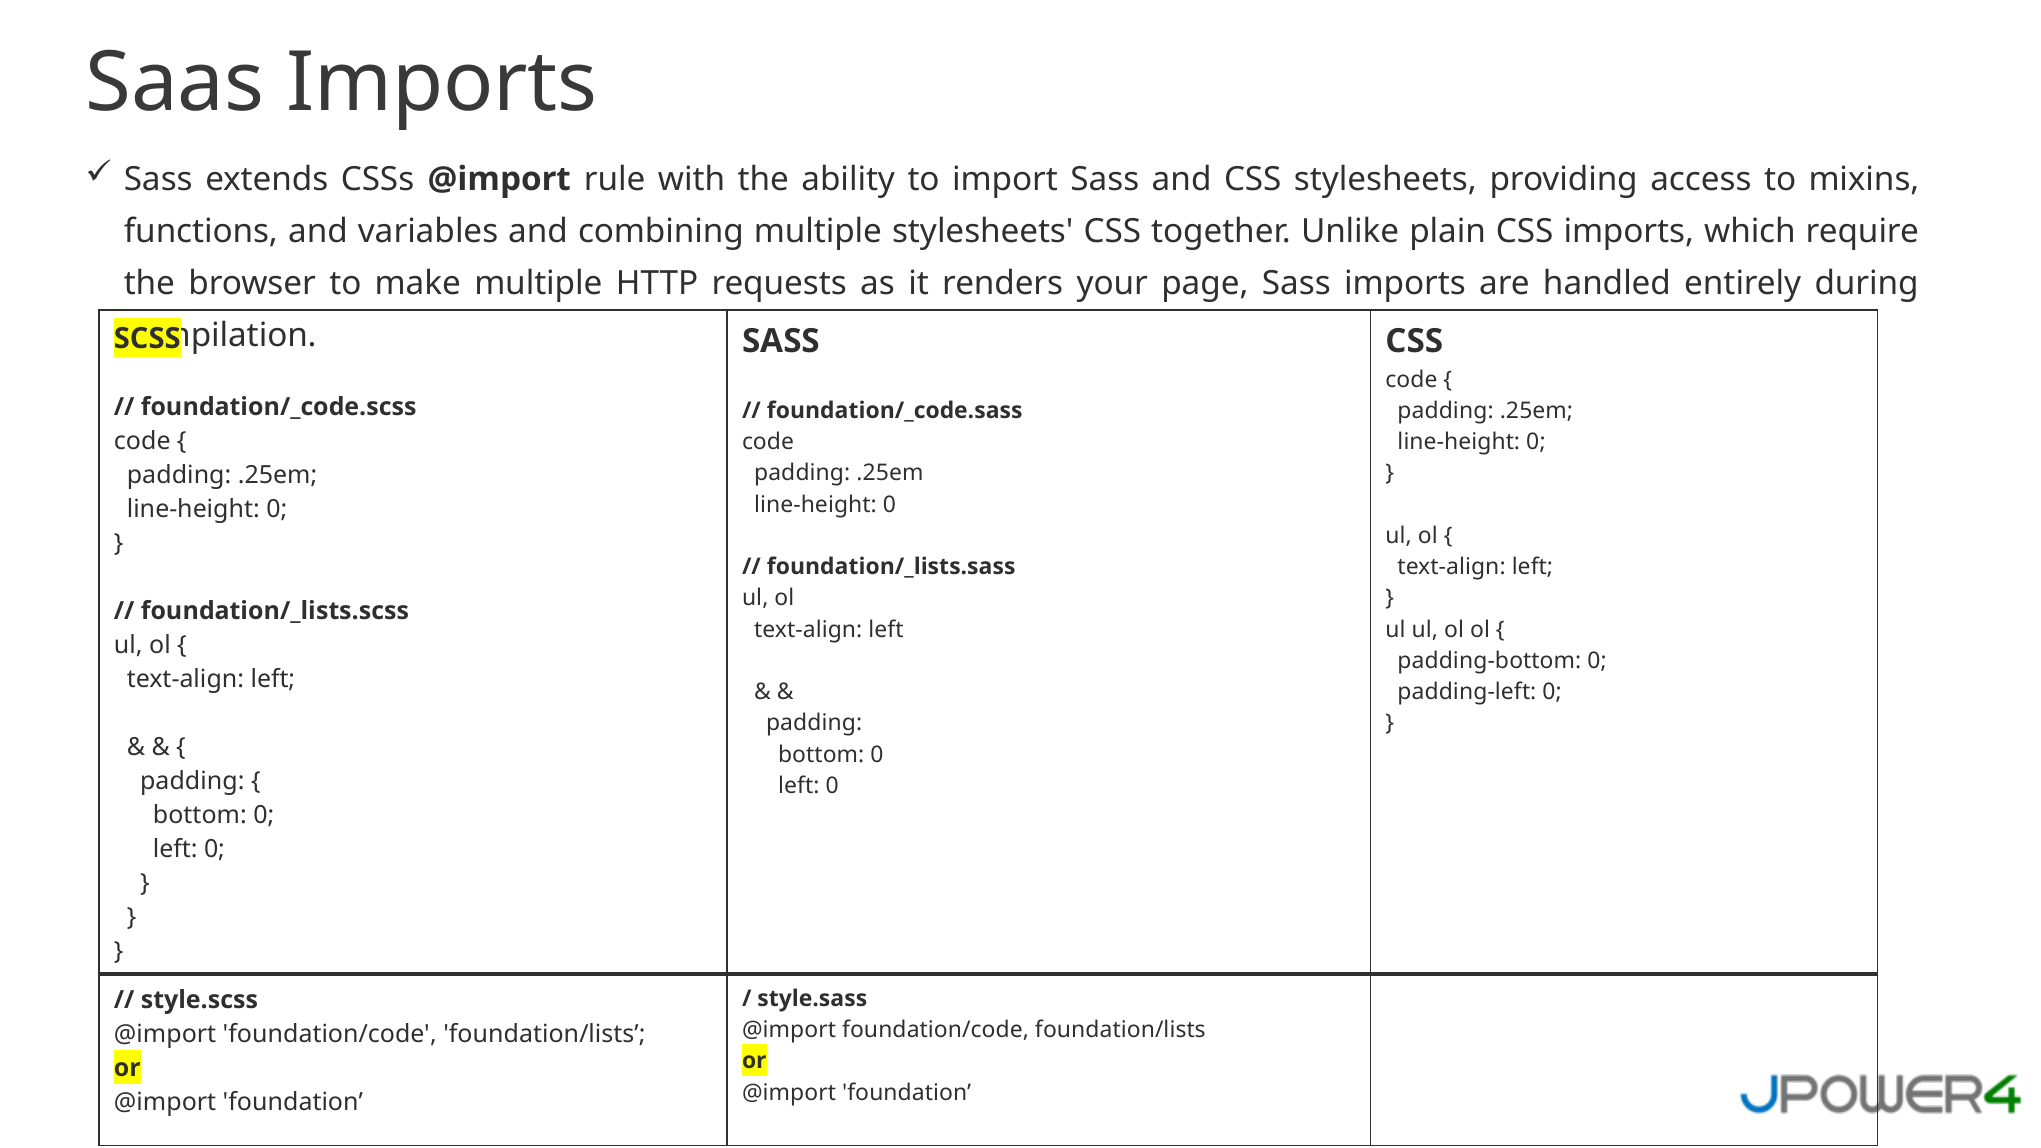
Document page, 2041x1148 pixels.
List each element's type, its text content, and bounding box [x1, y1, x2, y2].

table_header SCSS // foundation/_code.scss code { padding: .25em; line-height: 0; } // foundation/_lists.scss ul, ol { text-align: left; & & { padding: { bottom: 0; left: 0; } } } [100, 311, 726, 972]
table_cell // style.scss @import 'foundation/code', 'foundation/lists’; or @import 'foundation’ [100, 976, 726, 1145]
table_cell / style.sass @import foundation/code, foundation/lists or @import 'foundation’ [728, 976, 1370, 1145]
table_header SASS // foundation/_code.sass code padding: .25em line-height: 0 // foundation/_lists.sass ul, ol text-align: left & & padding: bottom: 0 left: 0 [728, 311, 1370, 972]
table_header CSS code { padding: .25em; line-height: 0; } ul, ol { text-align: left; } ul ul, ol ol { padding-bottom: 0; padding-left: 0; } [1371, 311, 1877, 972]
text_box Sass extends CSSs @import rule with the ability to import Sass and CSS stylesheets, providing access to mixins, functions, and variables and combining multiple stylesheets' CSS together. Unlike plain CSS imports, which require the browser to make multiple HTTP requests as it renders your page, Sass imports are handled entirely during compilation. [70, 138, 1937, 315]
picture [1878, 1073, 2026, 1119]
text_box Saas Imports [70, 30, 1970, 122]
table_cell [1371, 976, 1877, 1145]
